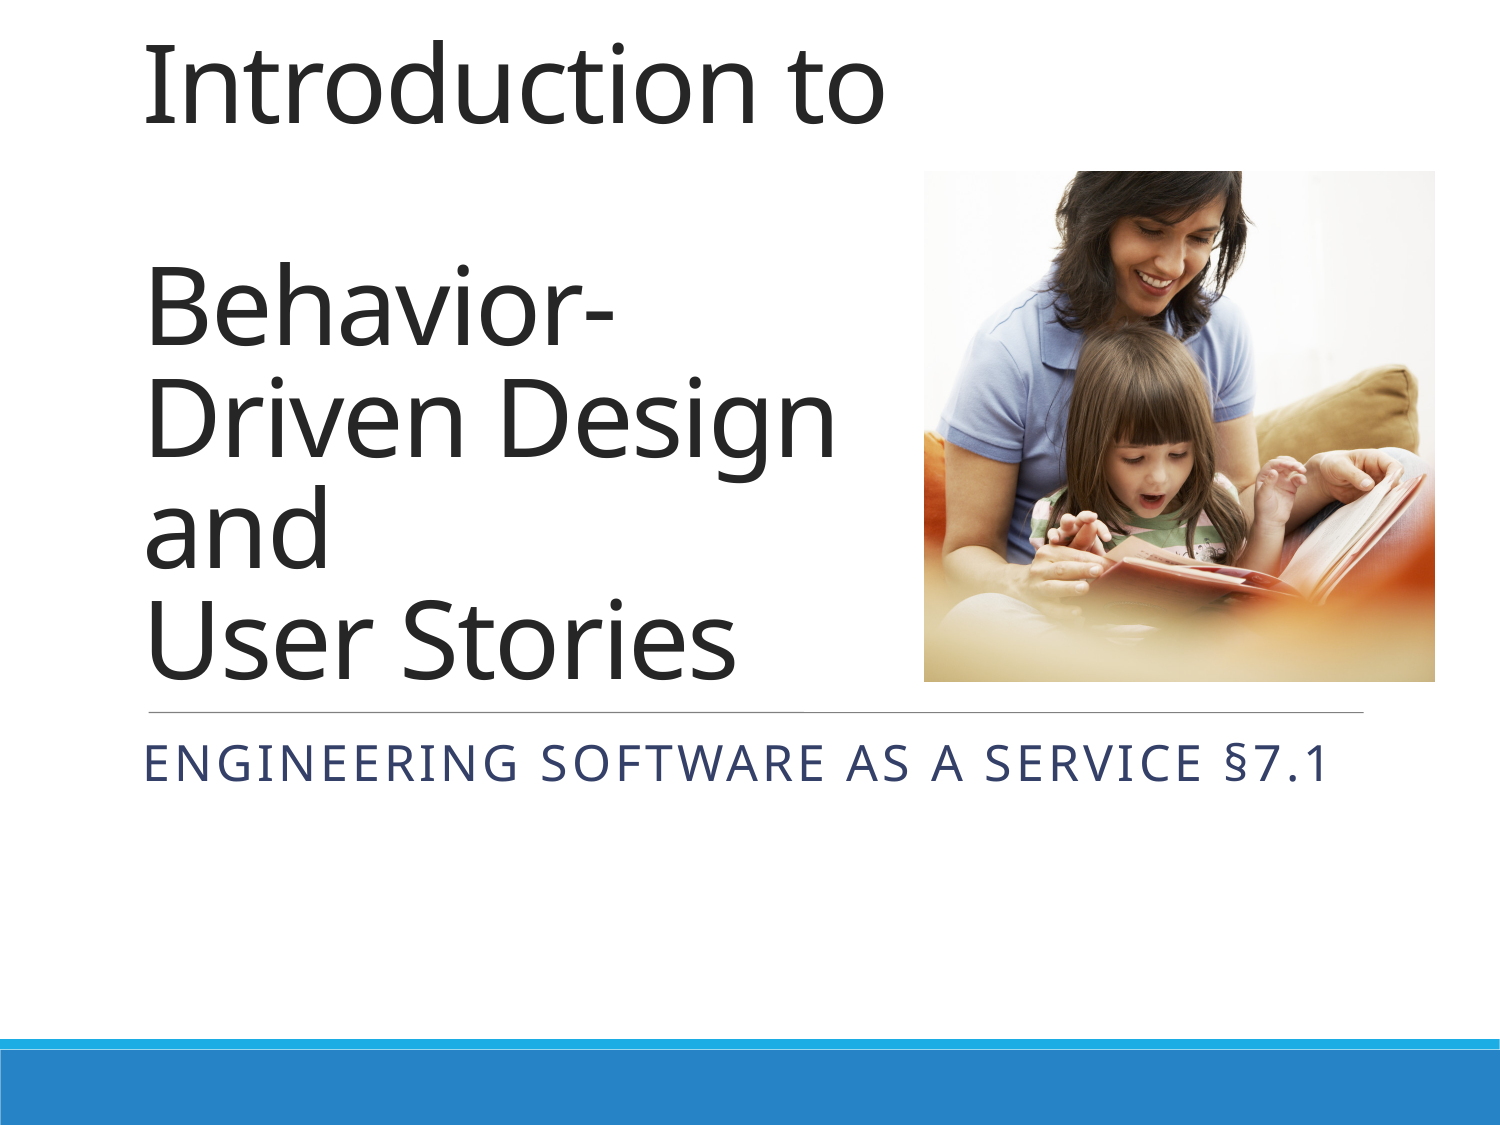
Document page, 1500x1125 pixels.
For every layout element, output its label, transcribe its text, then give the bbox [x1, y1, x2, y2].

list Engineering Software as a Service §7.1 [134, 729, 1373, 919]
picture [924, 171, 1436, 682]
title Introduction to Behavior-Driven Design and User Stories [134, 123, 901, 710]
